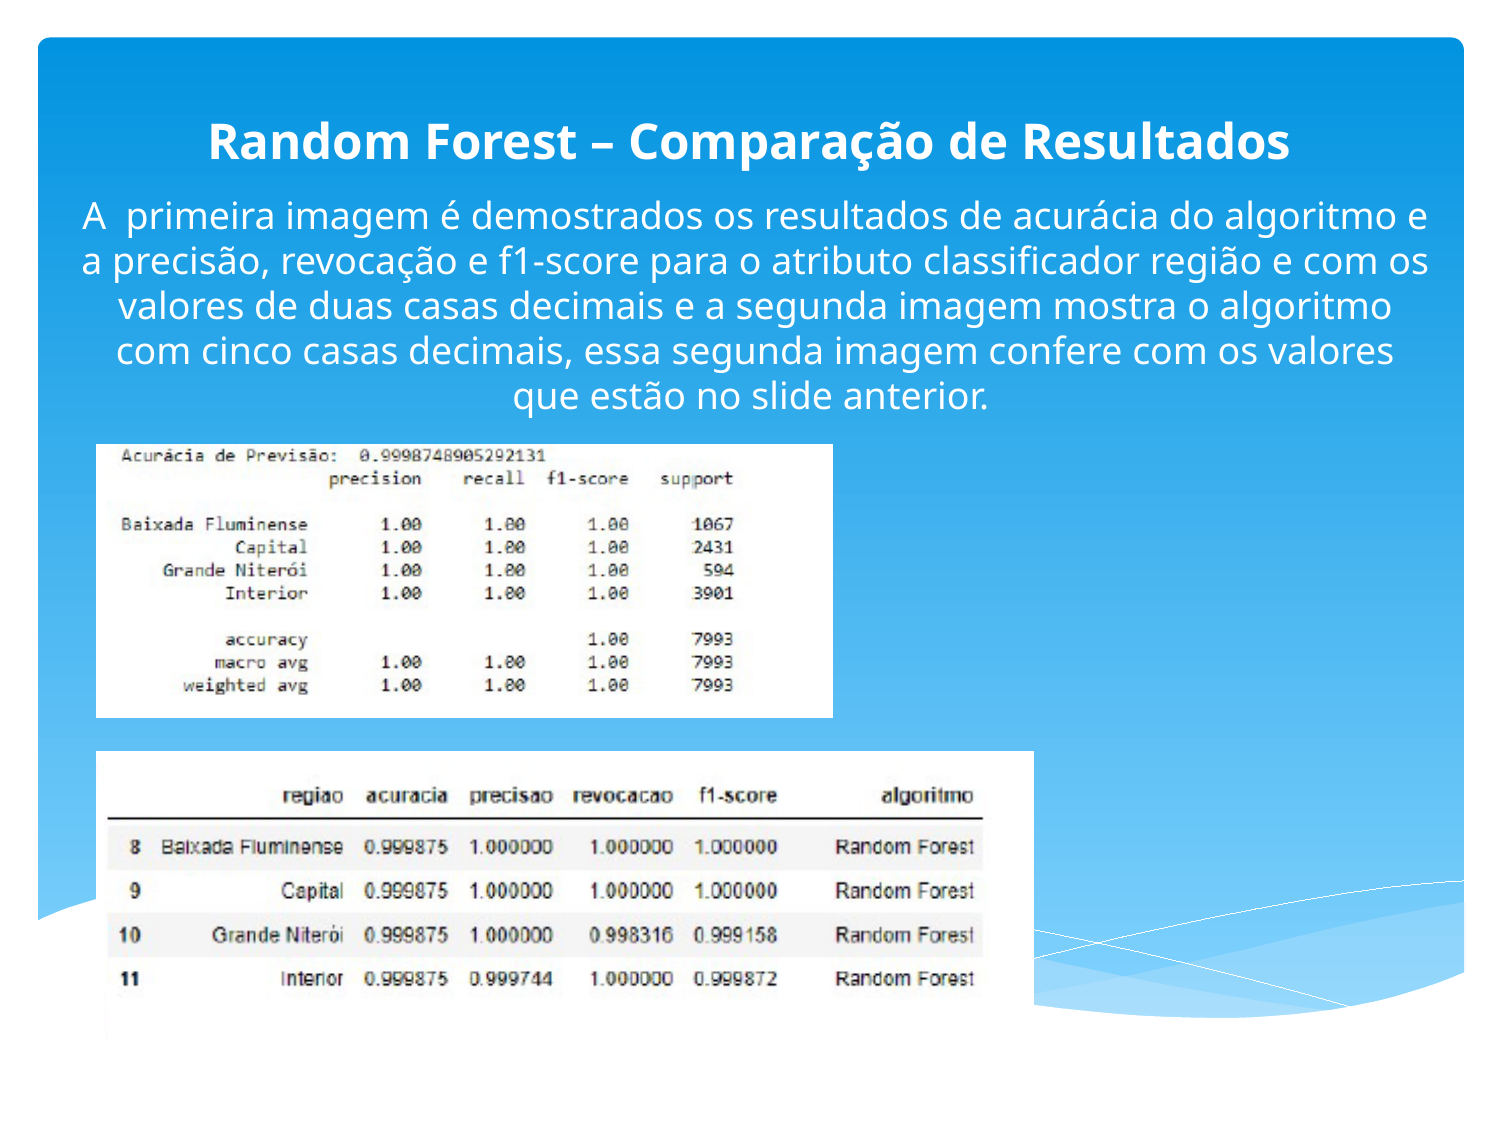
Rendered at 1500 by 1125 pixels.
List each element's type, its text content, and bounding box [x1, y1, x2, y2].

picture [96, 751, 1034, 1048]
picture [96, 444, 833, 718]
subtitle A primeira imagem é demostrados os resultados de acurácia do algoritmo e a precisão, revocação e f1-score para o atributo classificador região e com os valores de duas casas decimais e a segunda imagem mostra o algoritmo com cinco casas decimais, essa segunda imagem confere com os valores que estão no slide anterior. [64, 184, 1447, 409]
title Random Forest – Comparação de Resultados [112, 66, 1388, 177]
